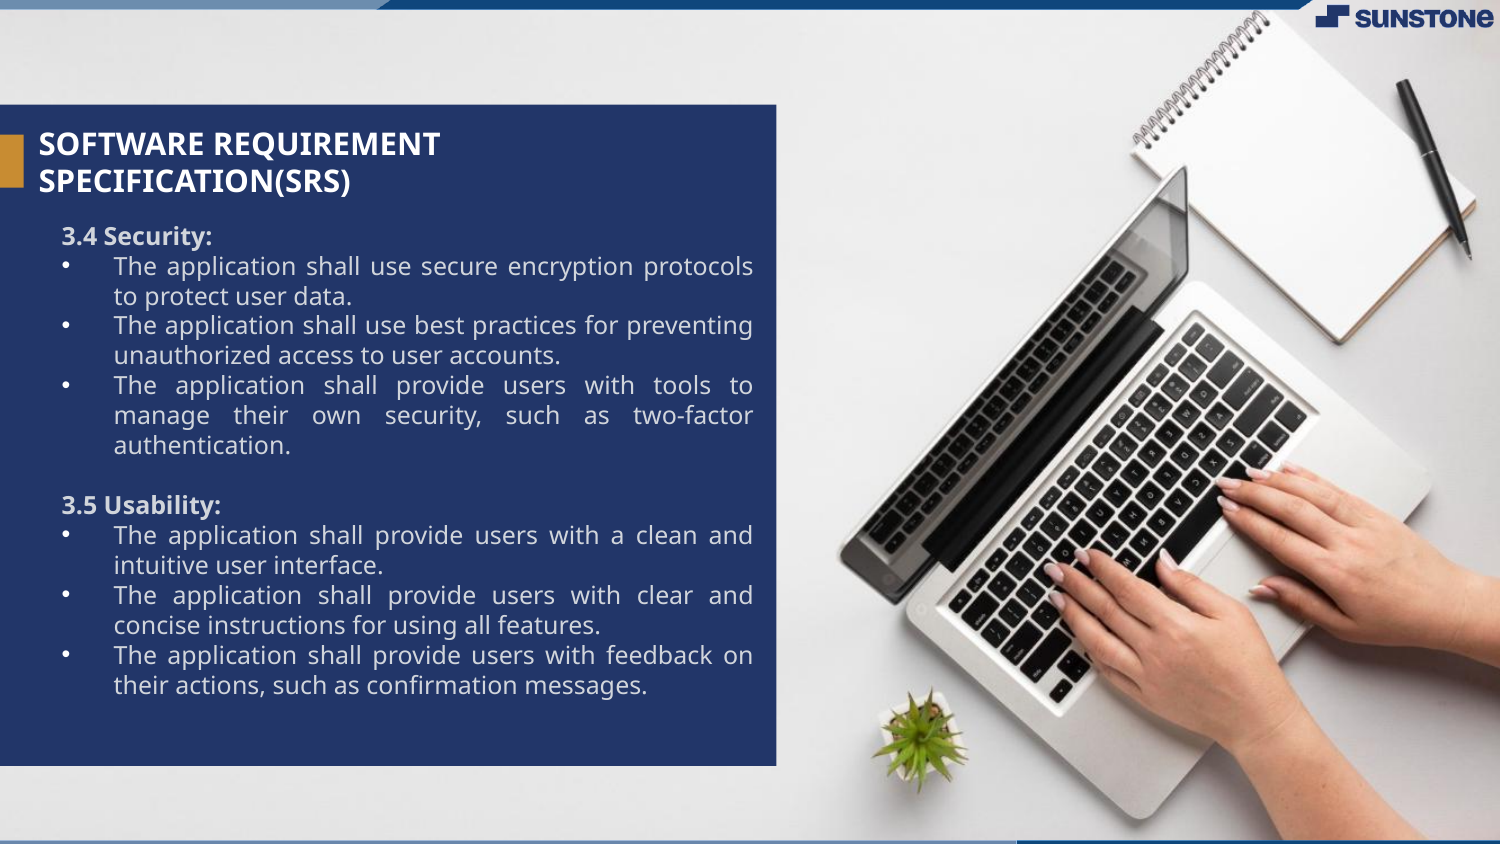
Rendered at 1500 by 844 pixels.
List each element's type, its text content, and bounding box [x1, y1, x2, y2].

picture [0, 0, 1500, 844]
title SOFTWARE REQUIREMENT SPECIFICATION(SRS) [23, 132, 771, 190]
list 3.4 Security: The application shall use secure encryption protocols to protect user data. The application shall use best practices for preventing unauthorized access to user accounts. The application shall provide users with tools to manage their own security, such as two-factor authentication. 3.5 Usability: The application shall provide users with a clean and intuitive user interface. The application shall provide users with clear and concise instructions for using all features. The application shall provide users with feedback on their actions, such as confirmation messages. [23, 212, 771, 767]
